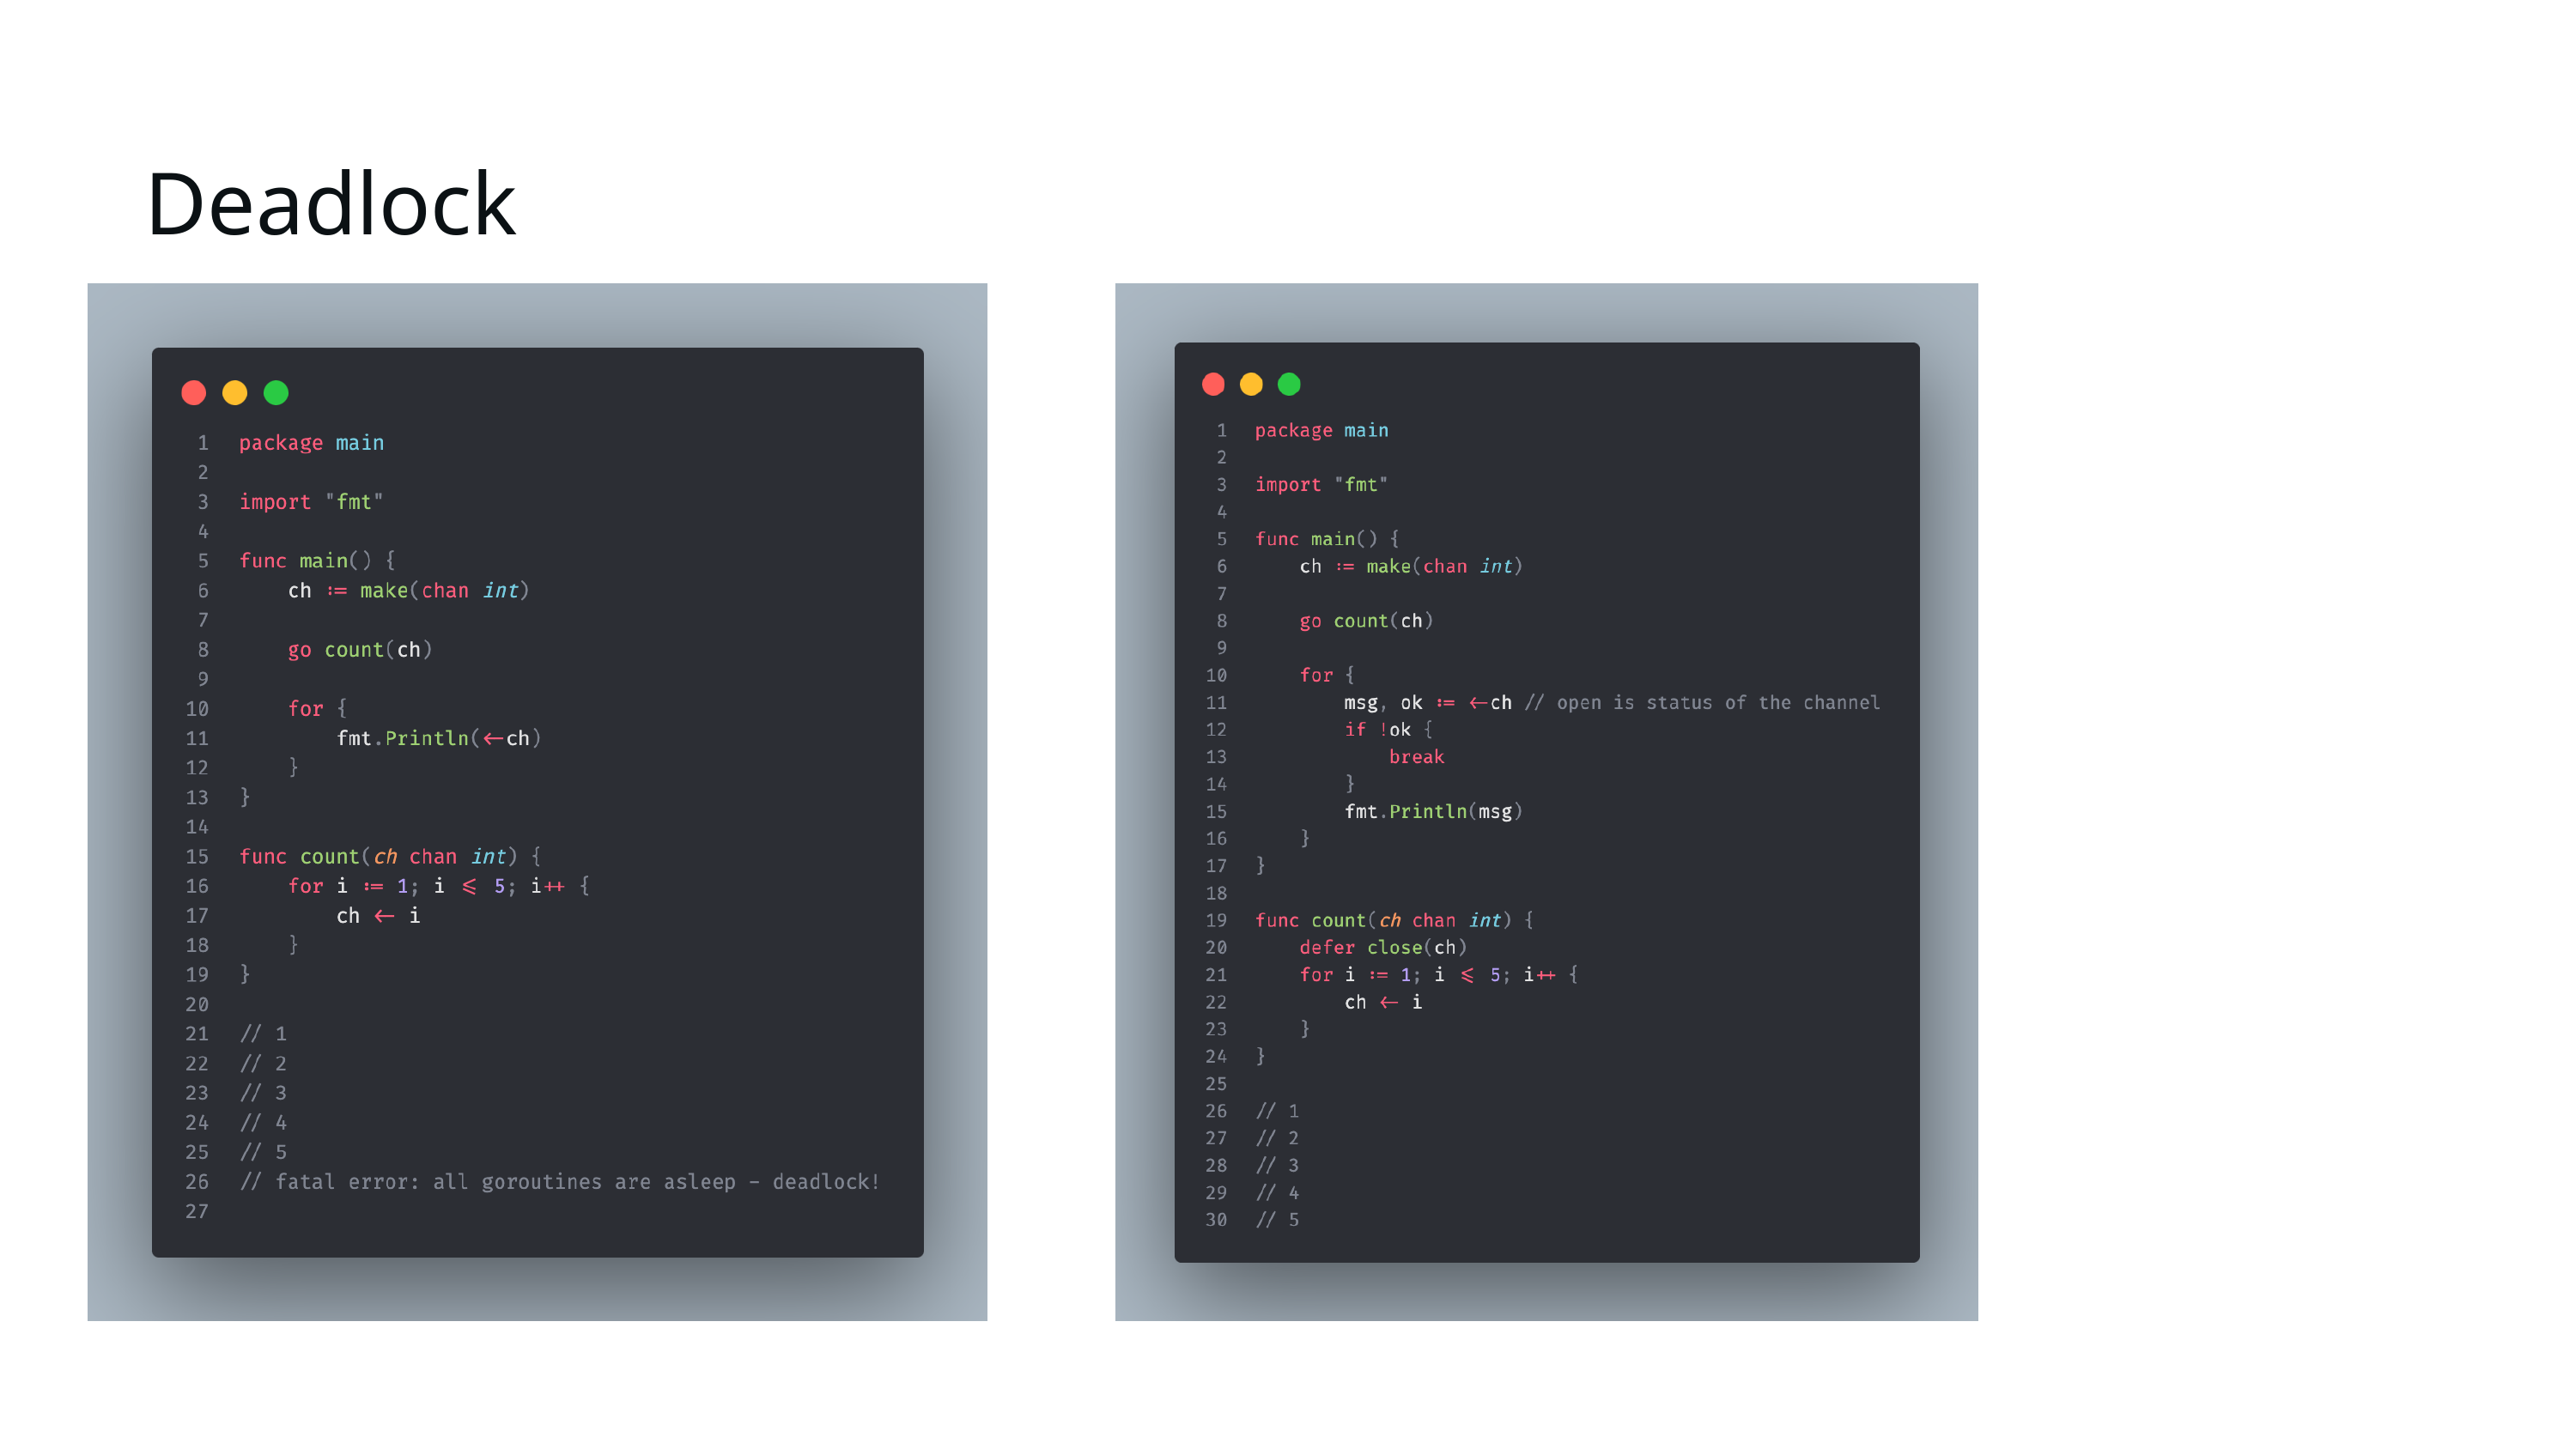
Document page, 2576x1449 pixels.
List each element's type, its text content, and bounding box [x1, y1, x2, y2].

picture [88, 282, 988, 1321]
picture [1115, 282, 1979, 1321]
text_box Deadlock [144, 131, 1473, 252]
